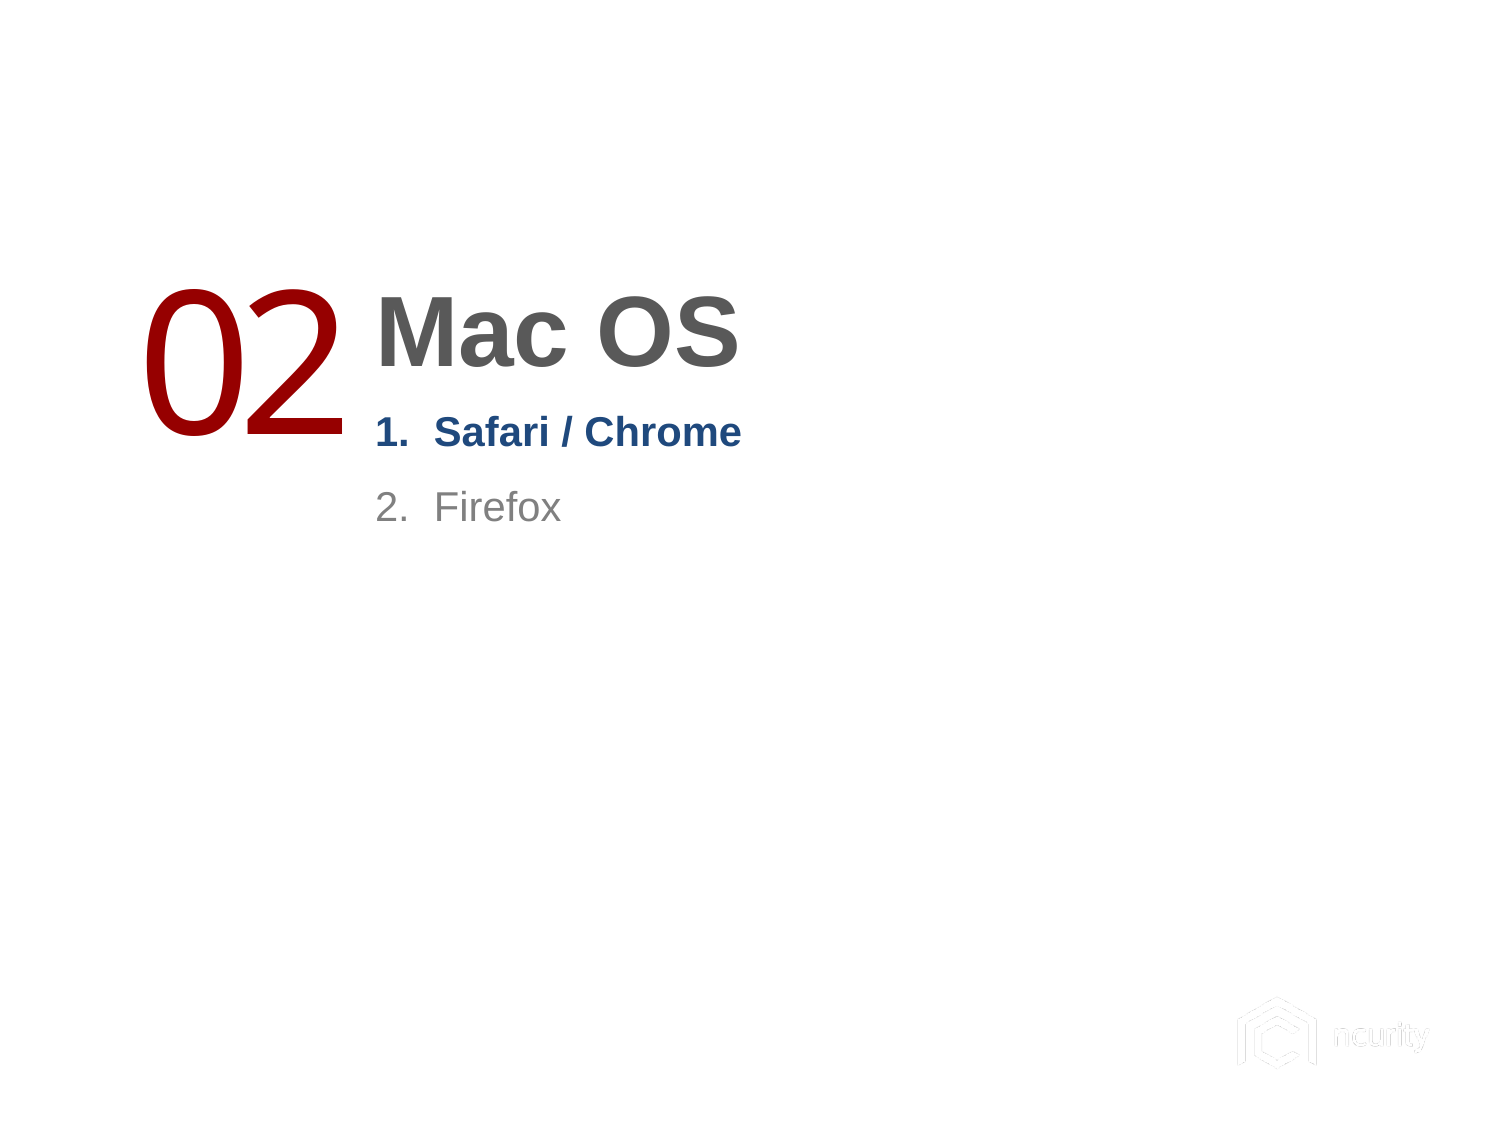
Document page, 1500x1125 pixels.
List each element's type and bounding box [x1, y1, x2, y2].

picture [1223, 987, 1436, 1076]
text_box [122, 227, 1419, 606]
